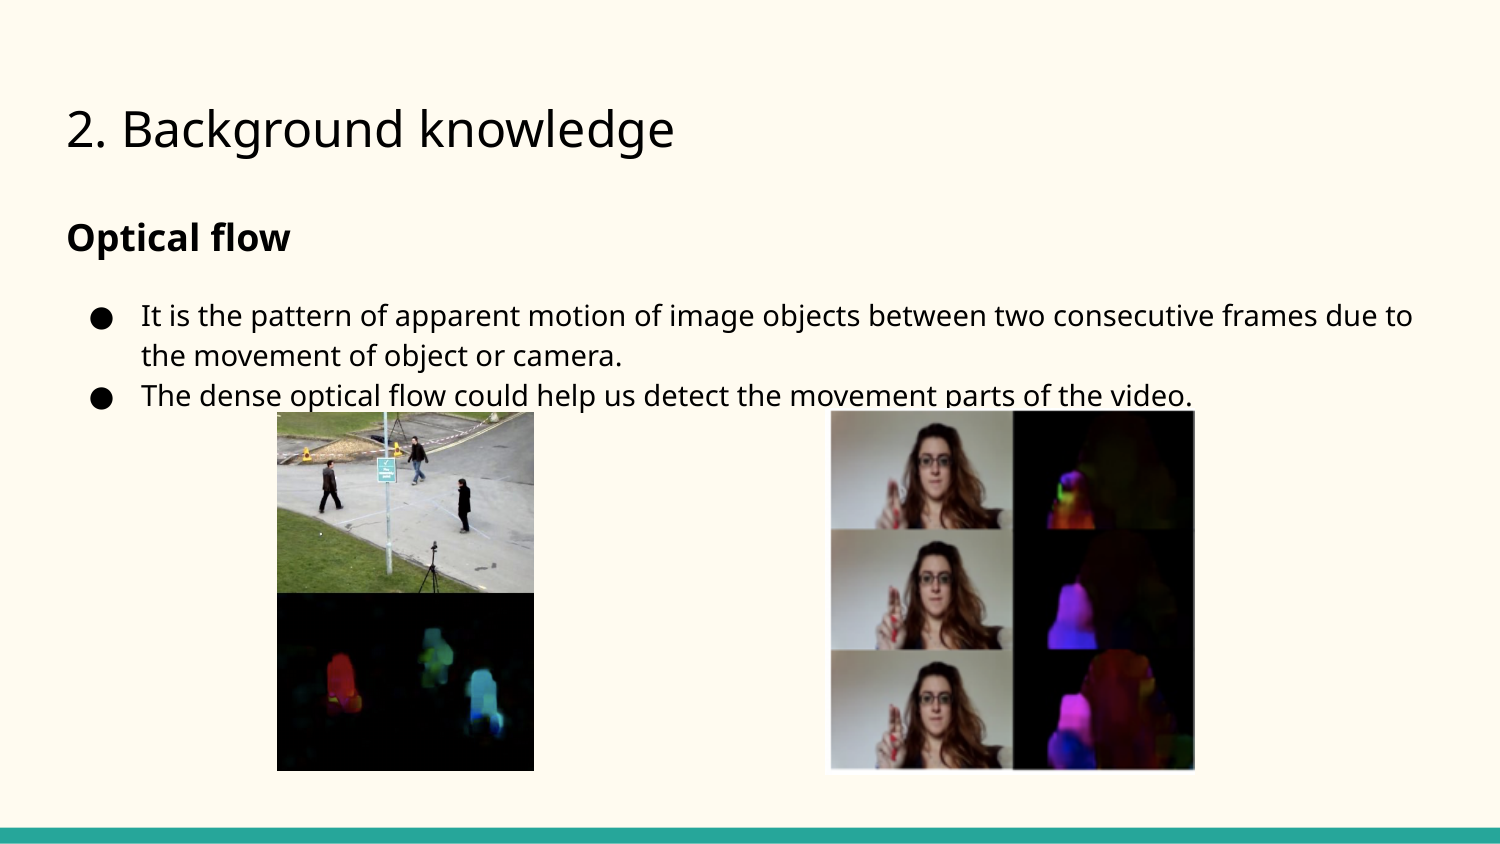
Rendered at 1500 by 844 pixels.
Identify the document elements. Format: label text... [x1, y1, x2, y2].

title 2. Background knowledge [51, 72, 1449, 174]
picture [825, 408, 1195, 775]
picture [276, 412, 535, 771]
list Optical flow It is the pattern of apparent motion of image objects between two consecutive frames due to the movement of object or camera. The dense optical flow could help us detect the movement parts of the video. [51, 192, 1449, 750]
